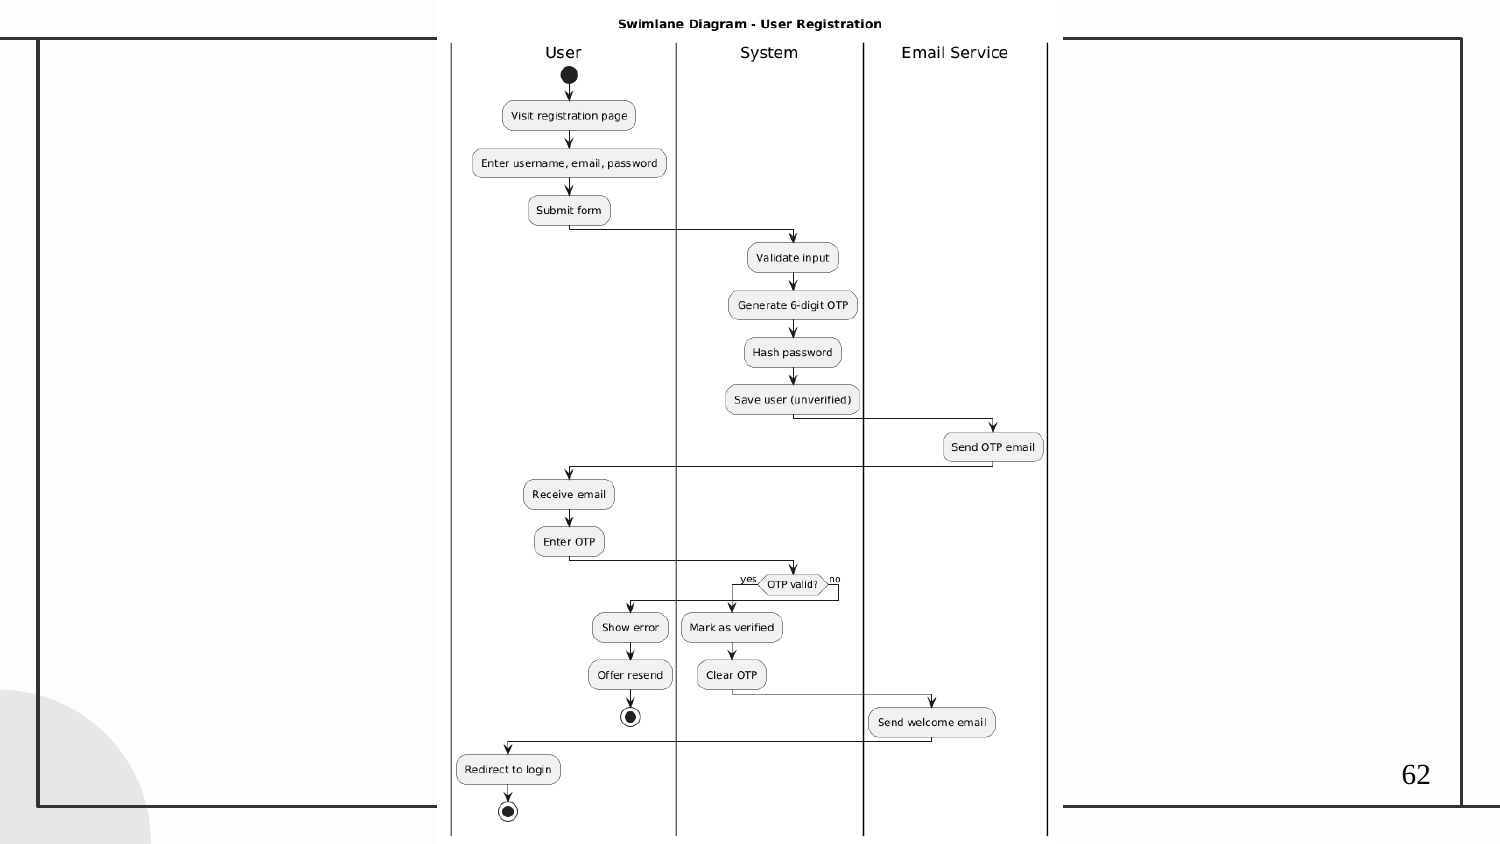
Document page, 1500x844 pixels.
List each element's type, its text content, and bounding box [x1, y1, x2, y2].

text_box 62 [1386, 747, 1447, 798]
picture [436, 0, 1064, 844]
